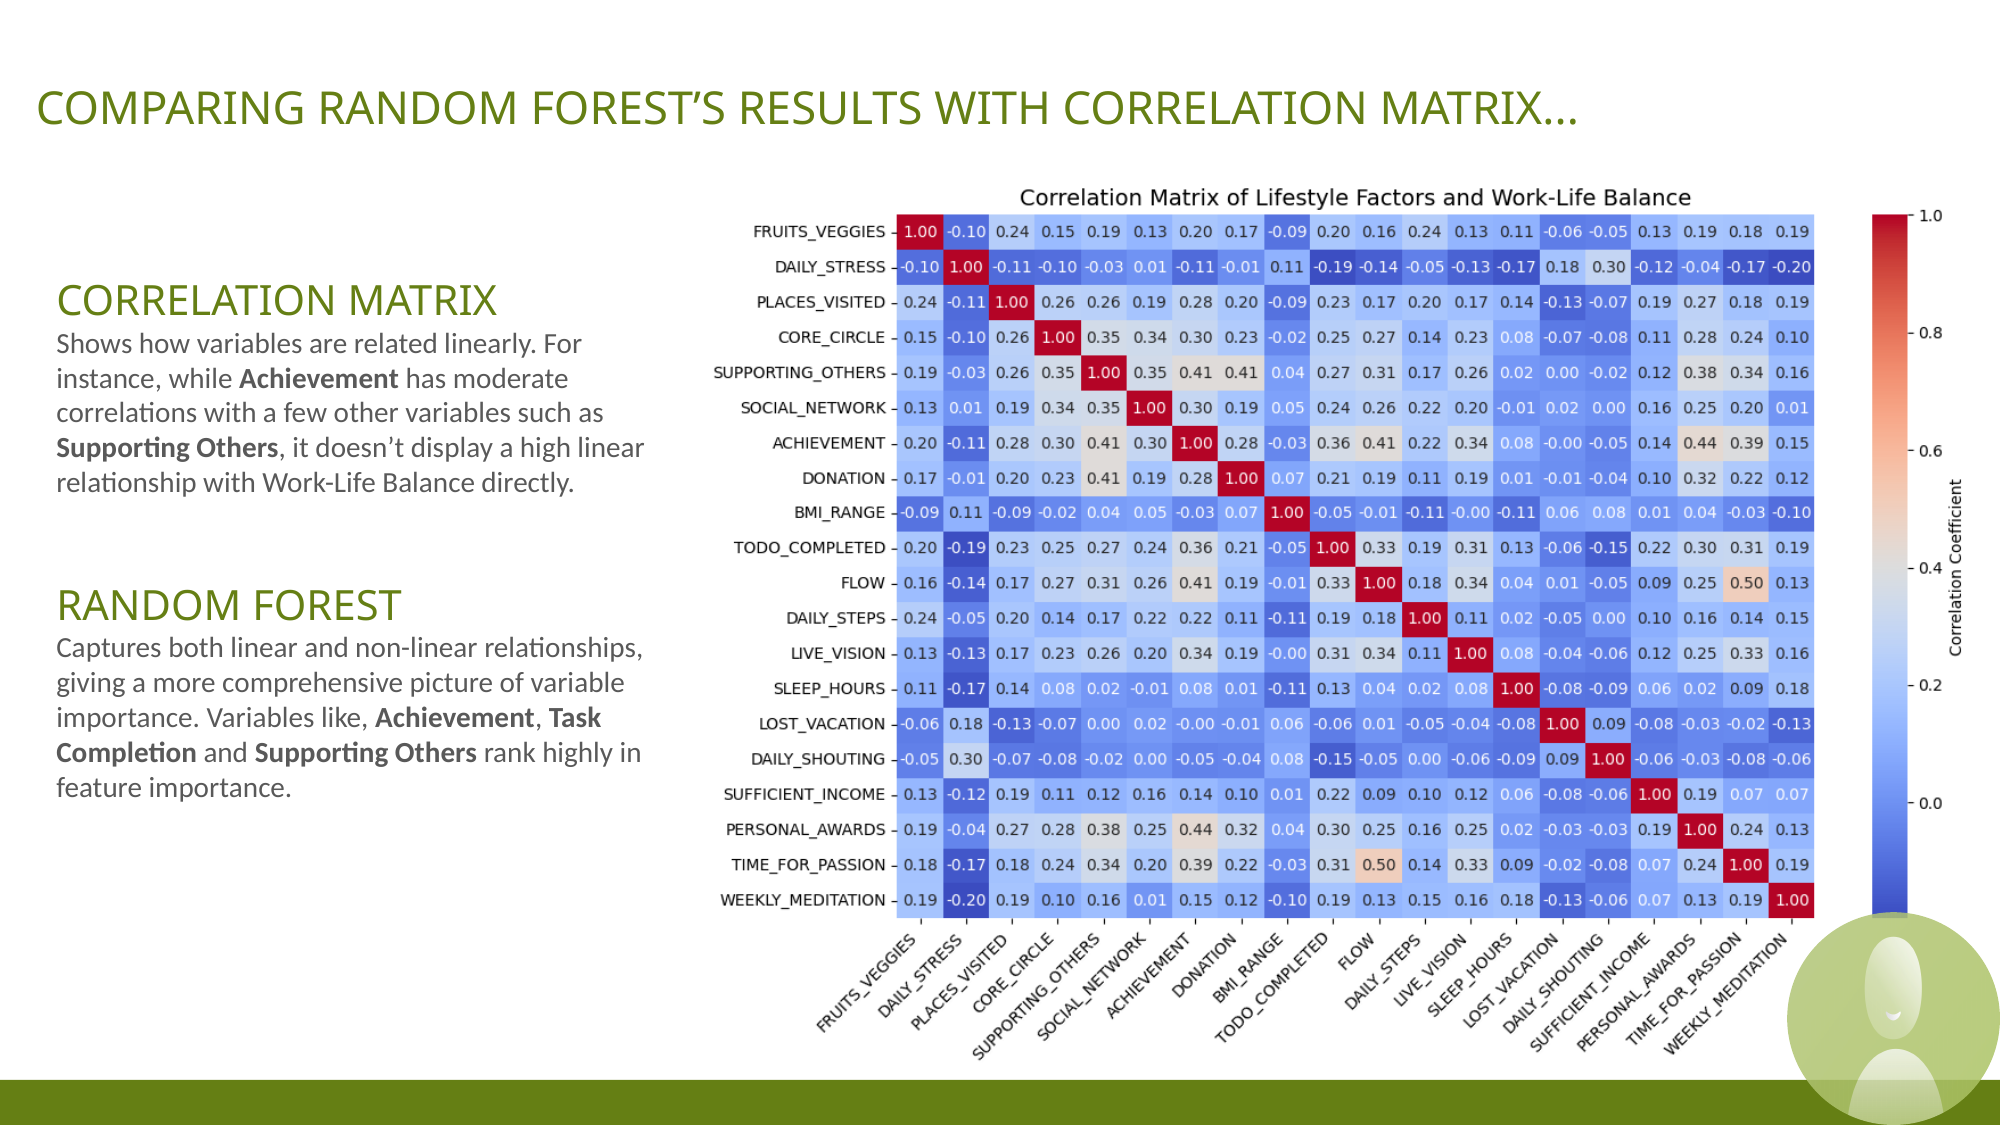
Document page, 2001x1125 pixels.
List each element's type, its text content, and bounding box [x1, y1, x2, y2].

text_box Correlation Matrix Shows how variables are related linearly. For instance, while Achievement has moderate correlations with a few other variables such as Supporting Others, it doesn’t display a high linear relationship with Work-Life Balance directly. Random Forest Captures both linear and non-linear relationships, giving a more comprehensive picture of variable importance. Variables like, Achievement, Task Completion and Supporting Others rank highly in feature importance. [41, 166, 705, 948]
picture [701, 177, 2000, 1125]
title Comparing Random Forest’s Results with Correlation Matrix... [20, 50, 1711, 142]
